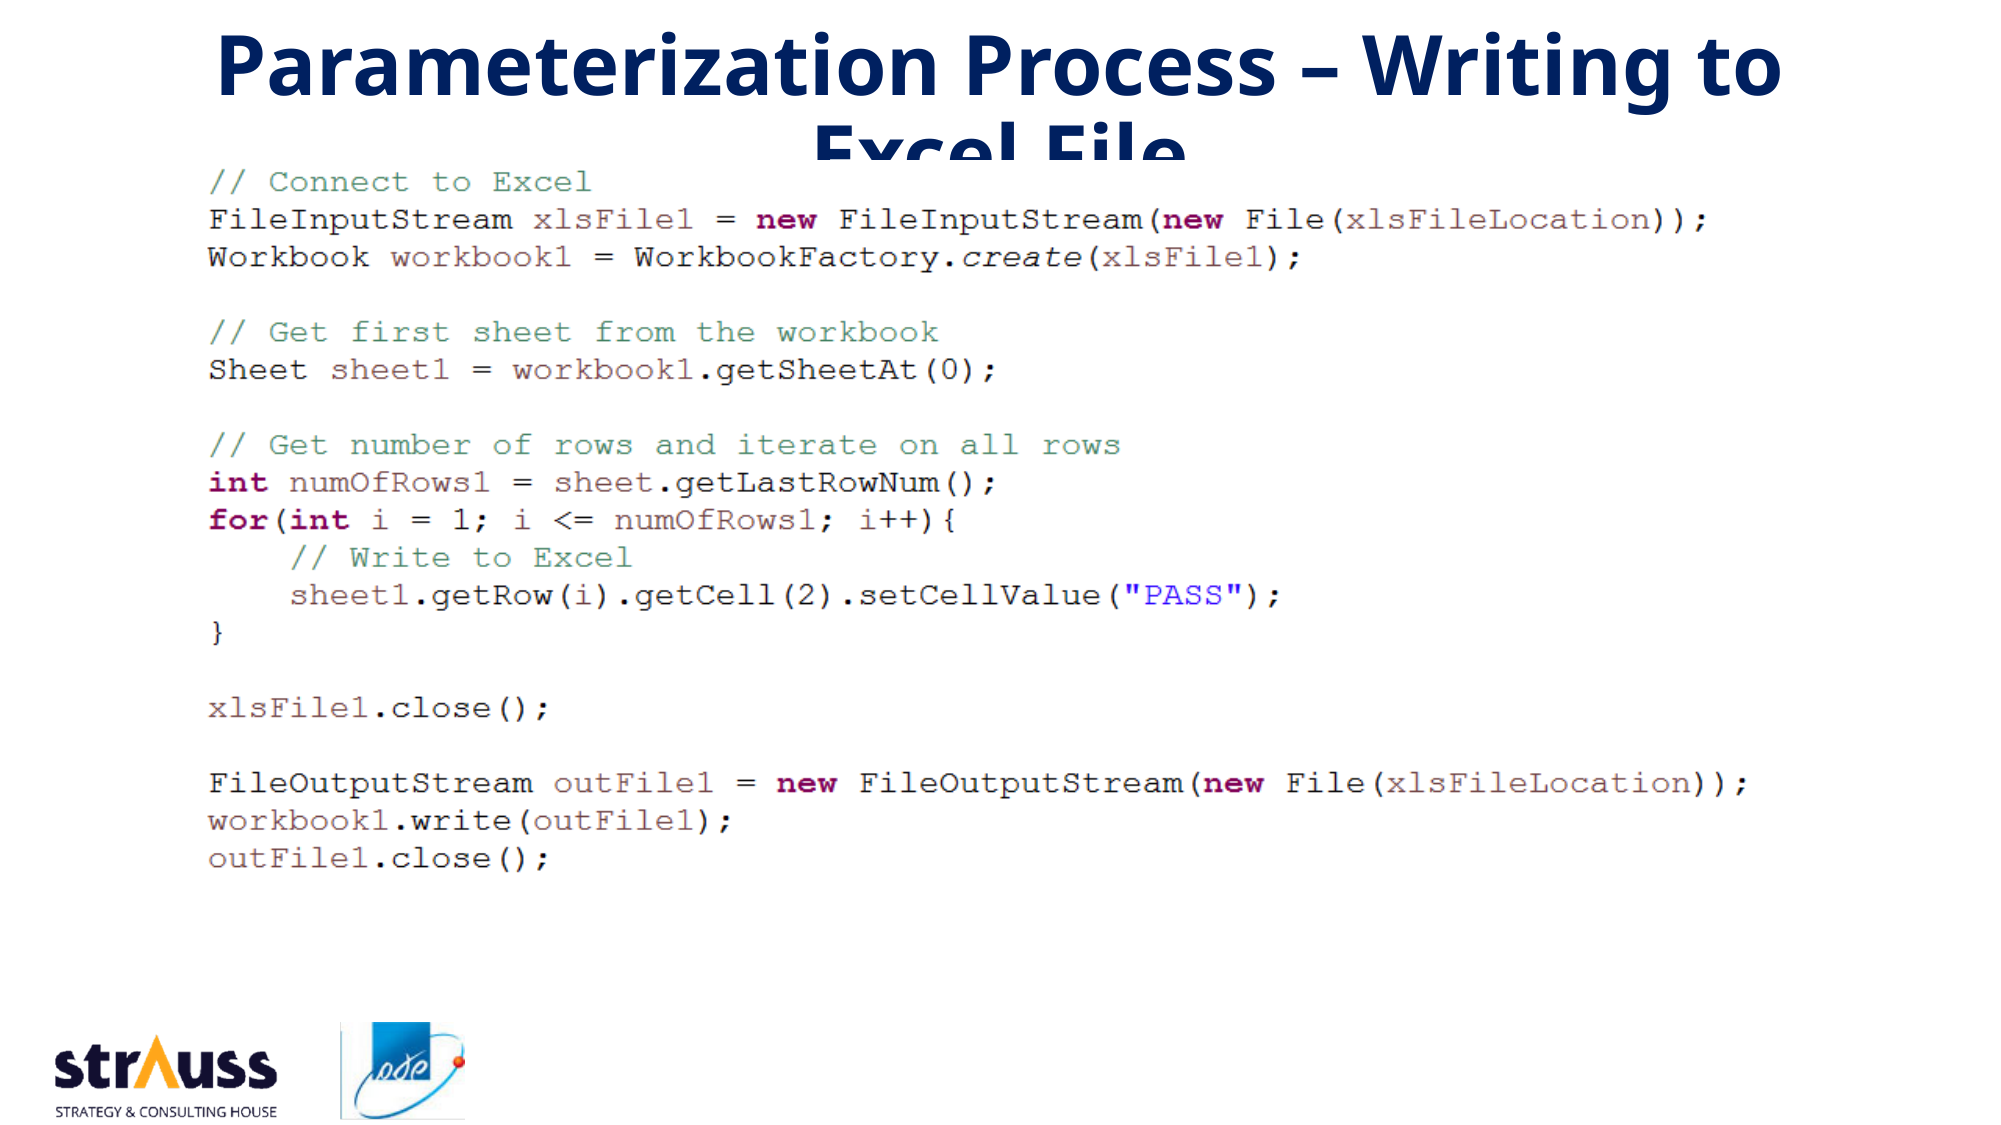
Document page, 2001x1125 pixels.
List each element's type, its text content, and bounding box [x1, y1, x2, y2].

picture [200, 160, 1754, 877]
text_box Parameterization Process – Writing to Excel File [109, 16, 1891, 211]
picture [46, 1026, 283, 1125]
picture [339, 1022, 465, 1122]
